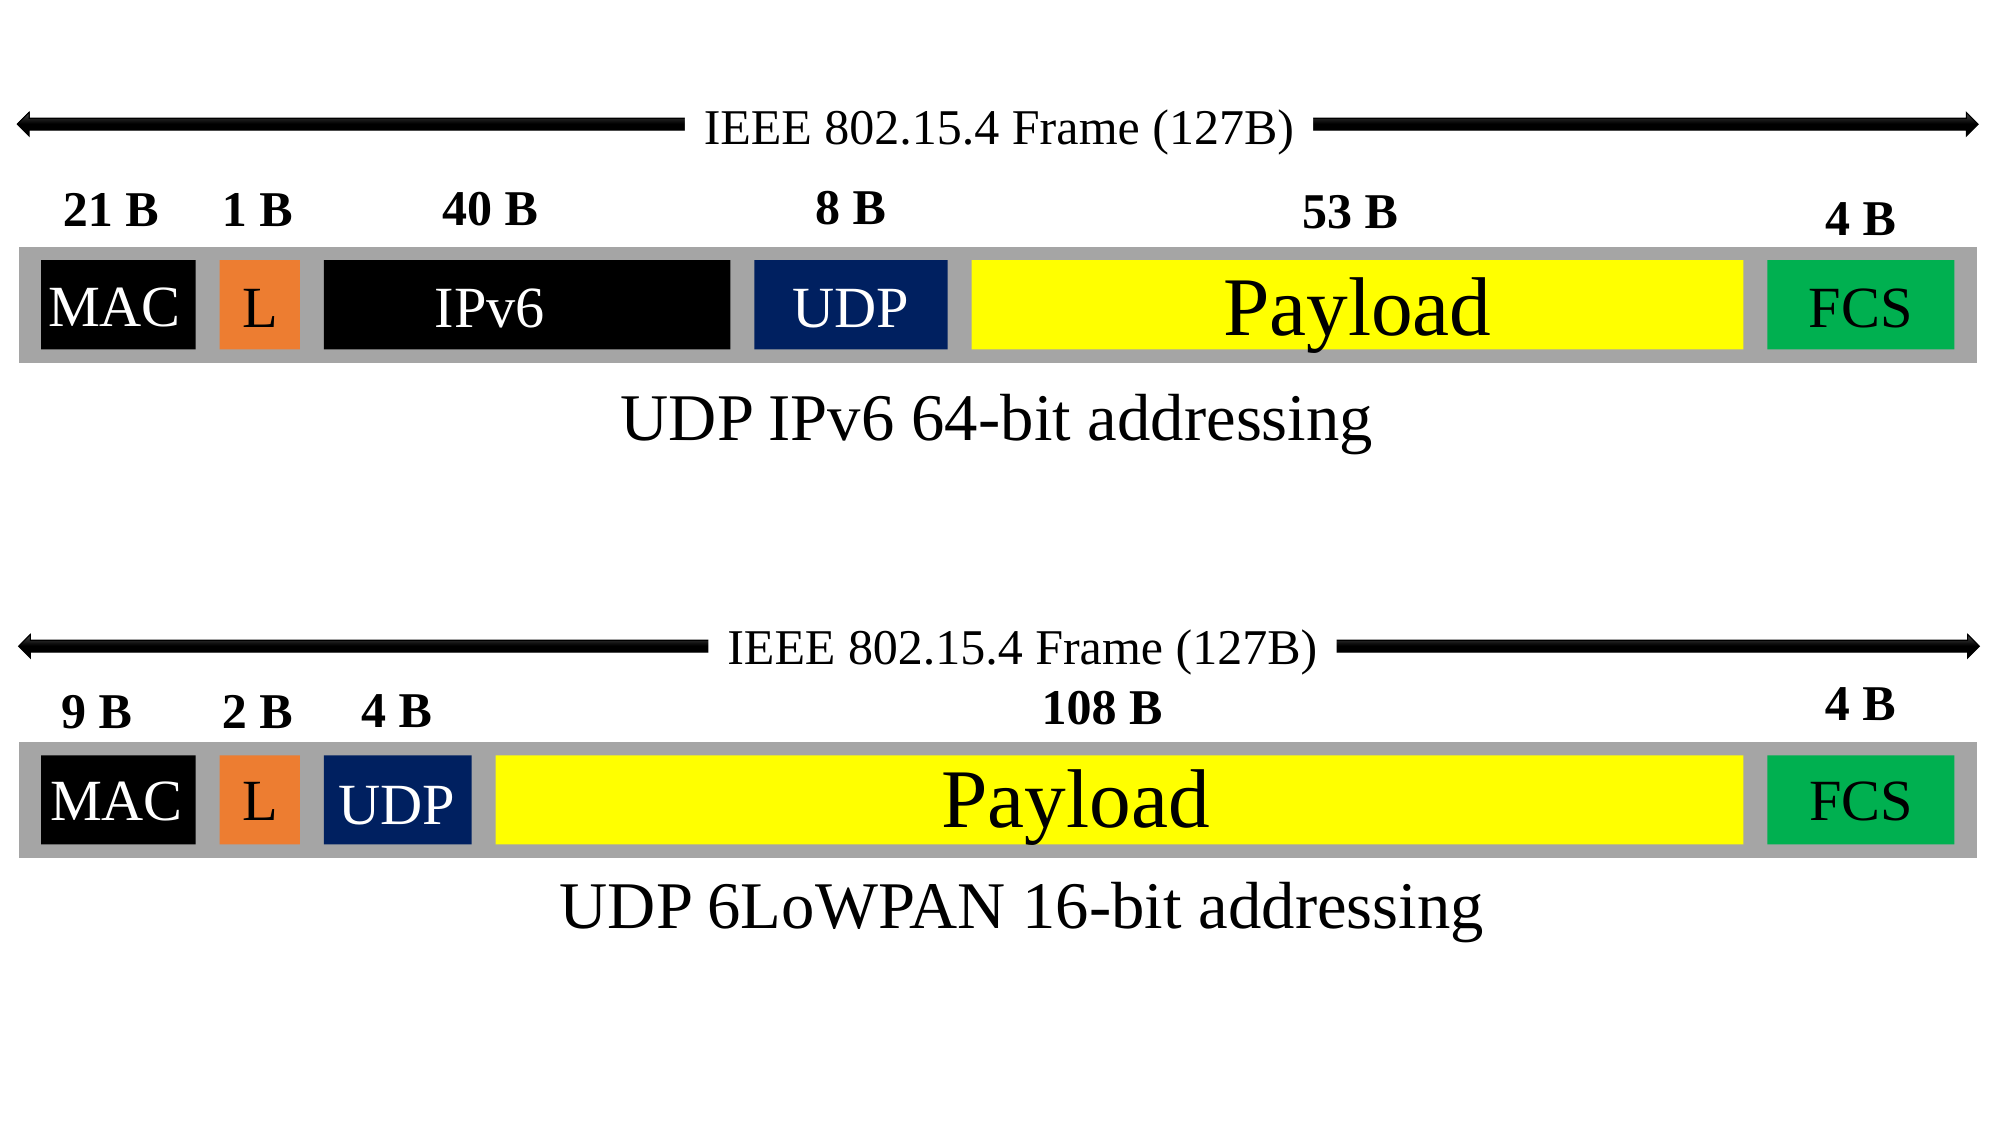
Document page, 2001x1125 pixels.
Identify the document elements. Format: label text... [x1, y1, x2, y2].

text_box [16, 739, 1980, 861]
text_box 4 B [346, 670, 448, 746]
text_box [1337, 633, 1981, 660]
text_box FCS [1793, 261, 1928, 347]
text_box L [226, 754, 293, 840]
text_box L [227, 261, 293, 347]
text_box IPv6 [419, 261, 561, 347]
text_box [16, 243, 1980, 366]
text_box [218, 754, 301, 846]
text_box [323, 754, 473, 845]
text_box MAC [34, 754, 198, 840]
text_box Payload [926, 736, 1226, 852]
text_box [40, 259, 197, 351]
text_box 9 B [46, 671, 148, 747]
text_box UDP IPv6 64-bit addressing [605, 365, 1390, 461]
text_box UDP [323, 758, 471, 844]
text_box UDP 6LoWPAN 16-bit addressing [544, 854, 1501, 950]
text_box [40, 840, 197, 846]
text_box 2 B [207, 670, 309, 746]
text_box Payload [1208, 245, 1508, 360]
text_box 8 B [800, 167, 902, 243]
text_box [16, 111, 684, 138]
text_box [17, 633, 708, 660]
text_box [1314, 111, 1979, 138]
text_box IEEE 802.15.4 Frame (127B) [684, 86, 1314, 162]
text_box [1766, 259, 1956, 351]
text_box 4 B [1810, 177, 1913, 253]
text_box UDP [777, 261, 925, 347]
text_box [218, 259, 301, 351]
text_box FCS [1794, 754, 1929, 840]
text_box MAC [32, 260, 196, 346]
text_box [753, 259, 949, 351]
text_box 53 B [1287, 170, 1428, 246]
text_box [494, 754, 926, 846]
text_box 1 B [207, 169, 309, 244]
text_box [970, 259, 1208, 351]
text_box 21 B [48, 169, 189, 244]
text_box 108 B [1026, 682, 1186, 742]
text_box [1508, 259, 1745, 351]
text_box [1766, 754, 1955, 845]
text_box 4 B [1810, 662, 1912, 738]
text_box [322, 259, 732, 351]
text_box 40 B [427, 167, 568, 243]
text_box [1226, 754, 1745, 846]
text_box IEEE 802.15.4 Frame (127B) [708, 606, 1337, 682]
